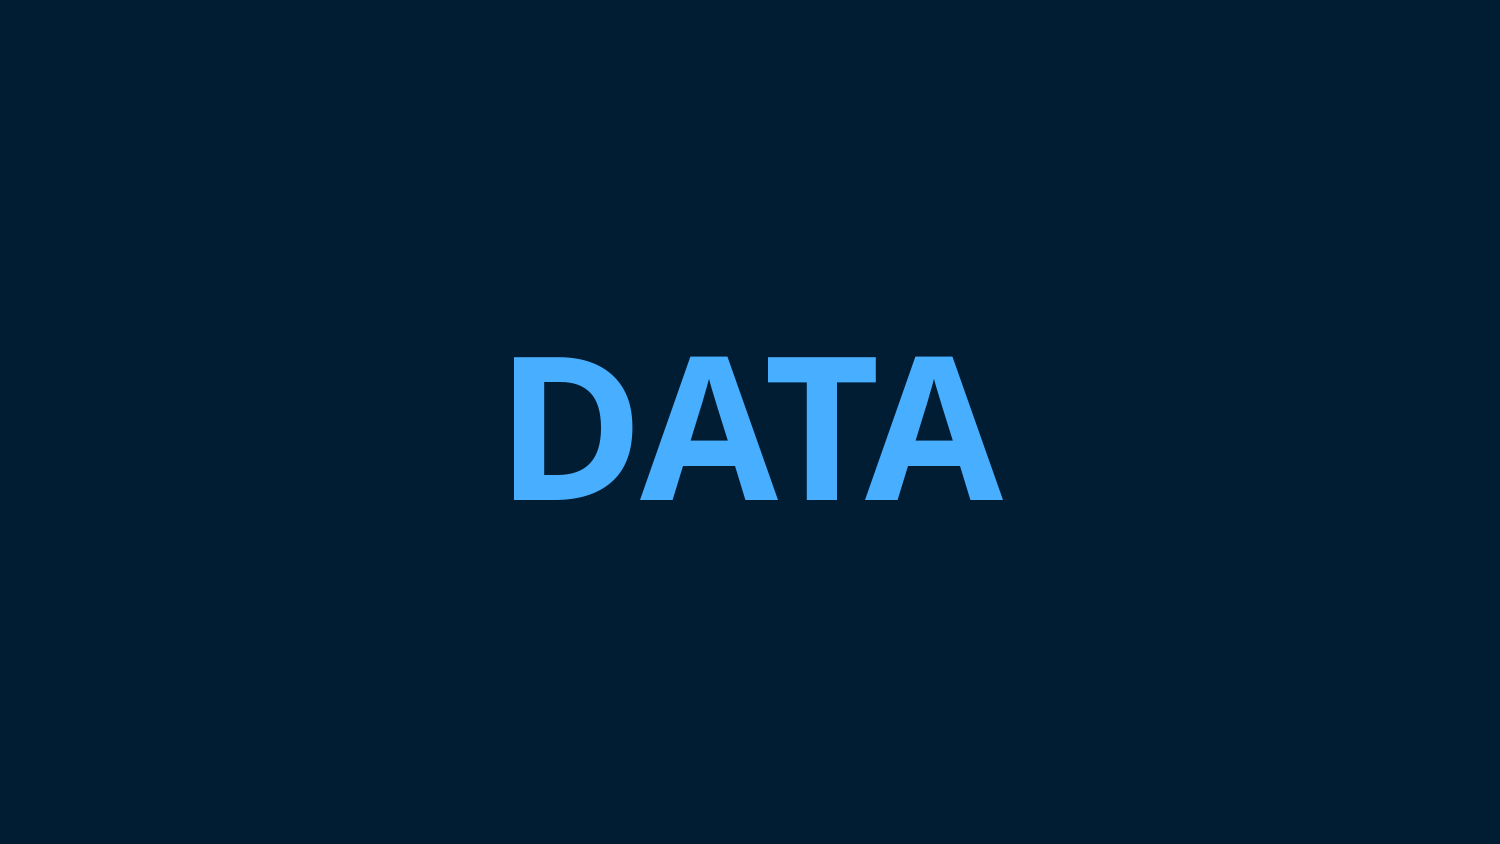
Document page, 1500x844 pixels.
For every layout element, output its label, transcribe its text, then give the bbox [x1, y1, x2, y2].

text_box DATA [371, 293, 1129, 548]
